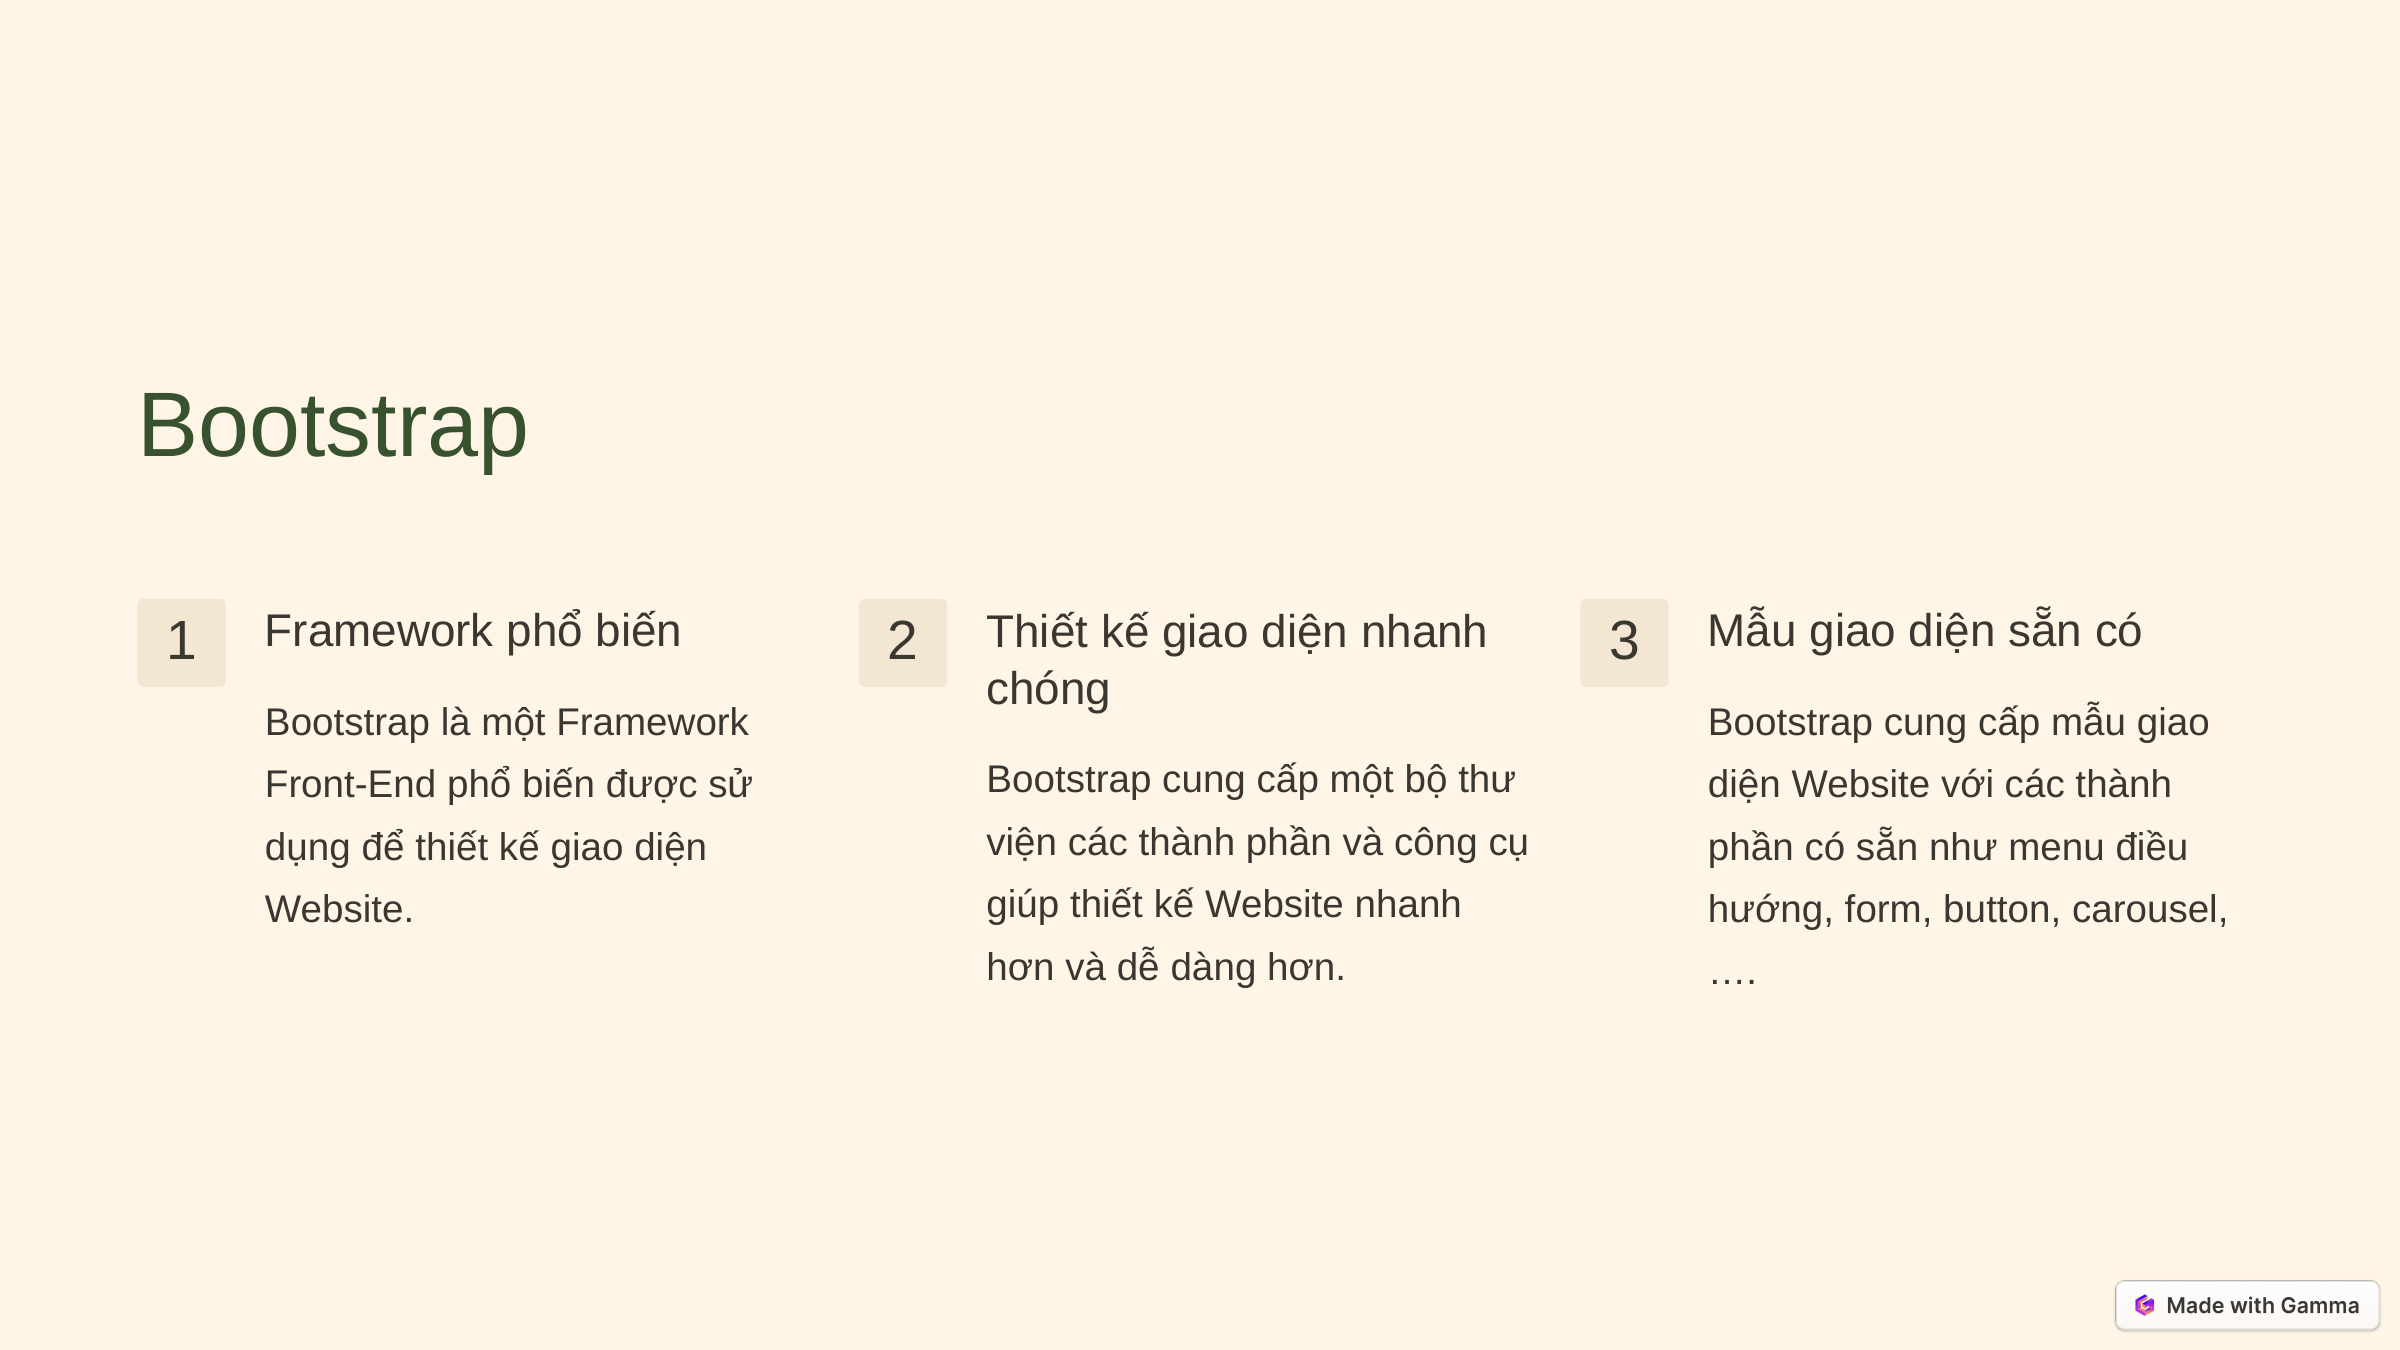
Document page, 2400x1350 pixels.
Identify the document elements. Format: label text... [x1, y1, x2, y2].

text_box 3 [1609, 615, 1640, 671]
text_box [858, 598, 948, 688]
text_box Framework phổ biến [265, 598, 727, 657]
text_box Bootstrap [137, 360, 1062, 477]
text_box Bootstrap cung cấp mẫu giao diện Website với các thành phần có sẵn như menu điều hướng, form, button, carousel,…. [1707, 680, 2263, 932]
picture [2106, 1271, 2389, 1339]
text_box [1580, 598, 1669, 688]
text_box [137, 598, 226, 688]
text_box Bootstrap là một Framework Front-End phổ biến được sử dụng để thiết kế giao diện Website. [265, 680, 820, 869]
text_box 1 [171, 615, 192, 671]
text_box Thiết kế giao diện nhanh chóng [986, 598, 1541, 715]
text_box 2 [888, 615, 918, 671]
text_box Mẫu giao diện sẵn có [1707, 598, 2170, 657]
text_box Bootstrap cung cấp một bộ thư viện các thành phần và công cụ giúp thiết kế Website nhanh hơn và dễ dàng hơn. [986, 737, 1541, 990]
